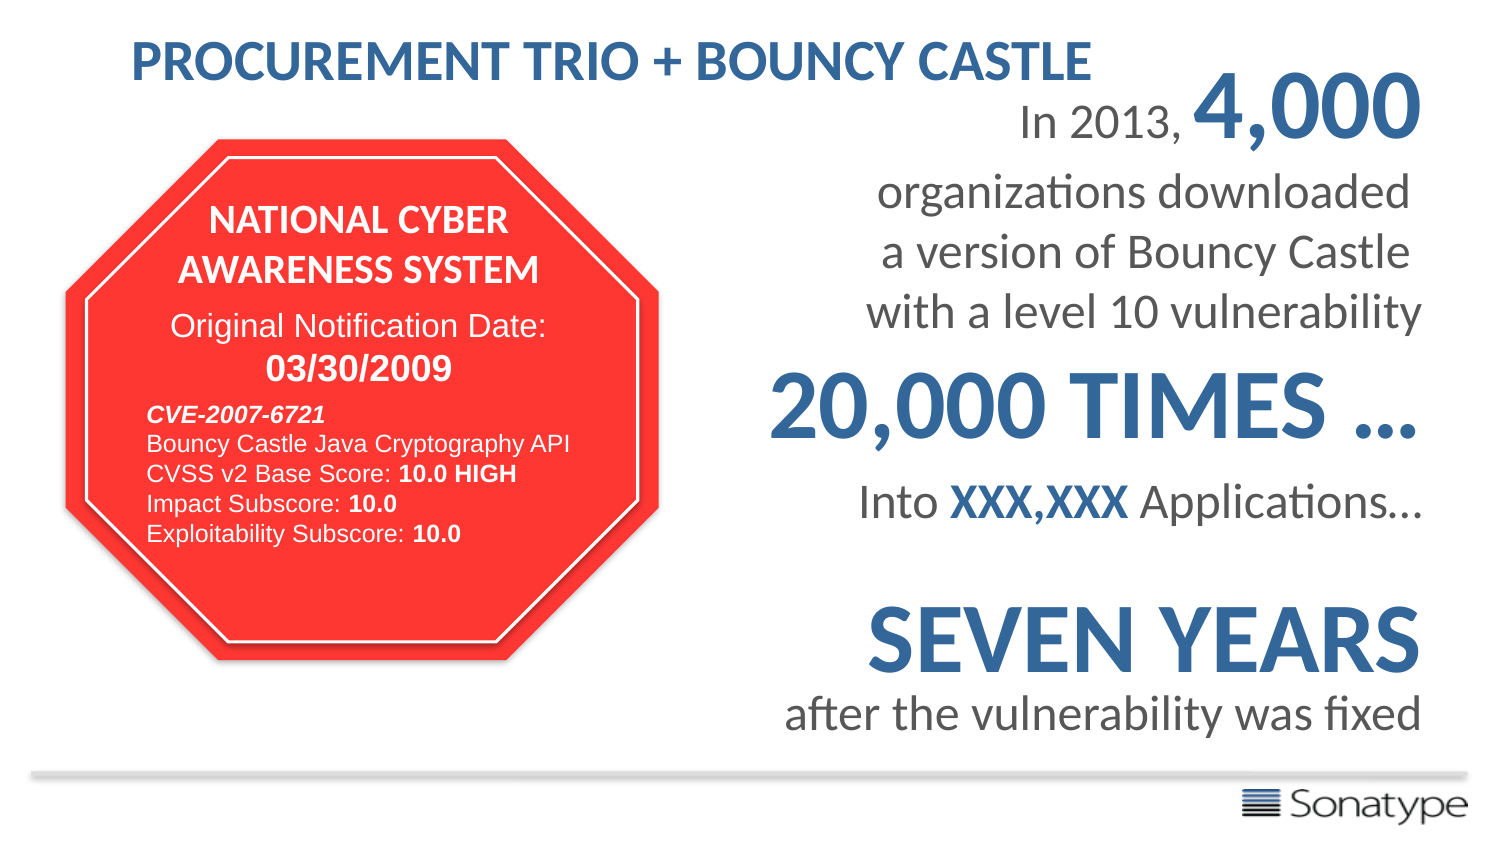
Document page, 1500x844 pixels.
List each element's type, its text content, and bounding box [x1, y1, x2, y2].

picture [1242, 789, 1468, 826]
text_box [65, 139, 659, 661]
text_box Procurement Trio + Bouncy Castle [116, 14, 1407, 142]
text_box In 2013, 4,000 organizations downloaded a version of Bouncy Castle with a level 10 vulnerability 20,000 times … Into XXX,XXX Applications… Seven years after the vulnerability was fixed [663, 30, 1438, 164]
